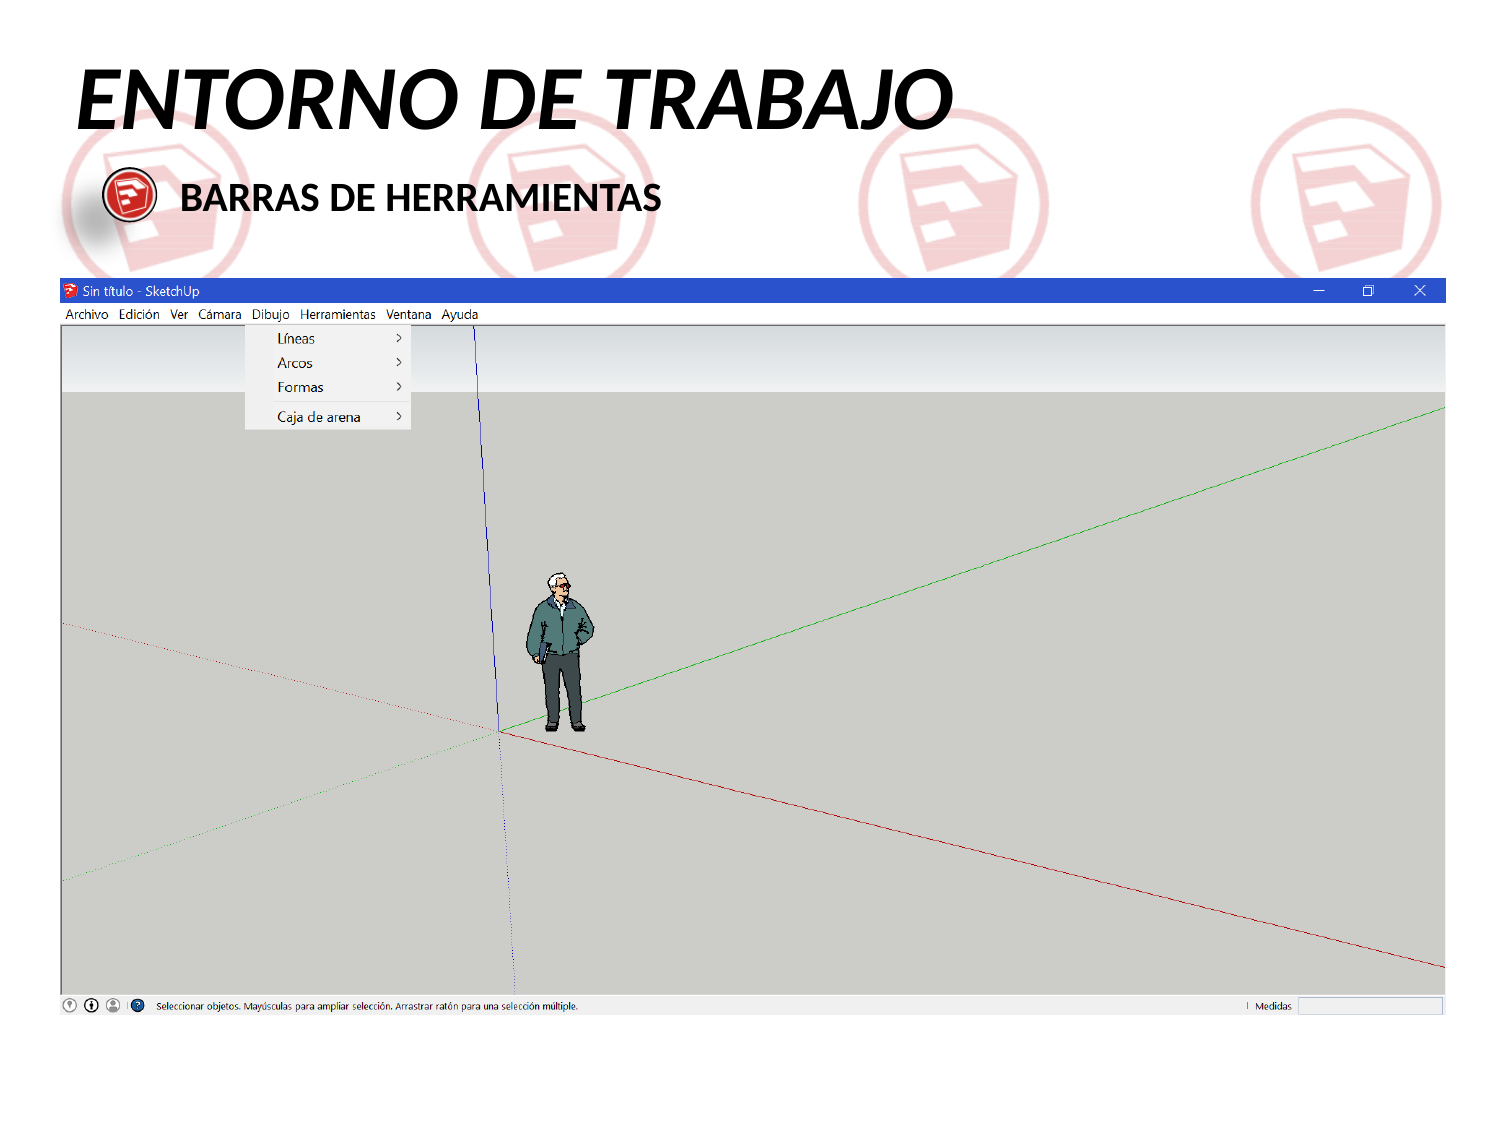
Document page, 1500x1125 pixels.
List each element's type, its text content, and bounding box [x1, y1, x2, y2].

picture [60, 278, 1446, 1015]
picture [101, 166, 158, 223]
text_box BARRAS DE HERRAMIENTAS [60, 161, 1034, 227]
text_box ENTORNO DE TRABAJO [60, 30, 1282, 156]
